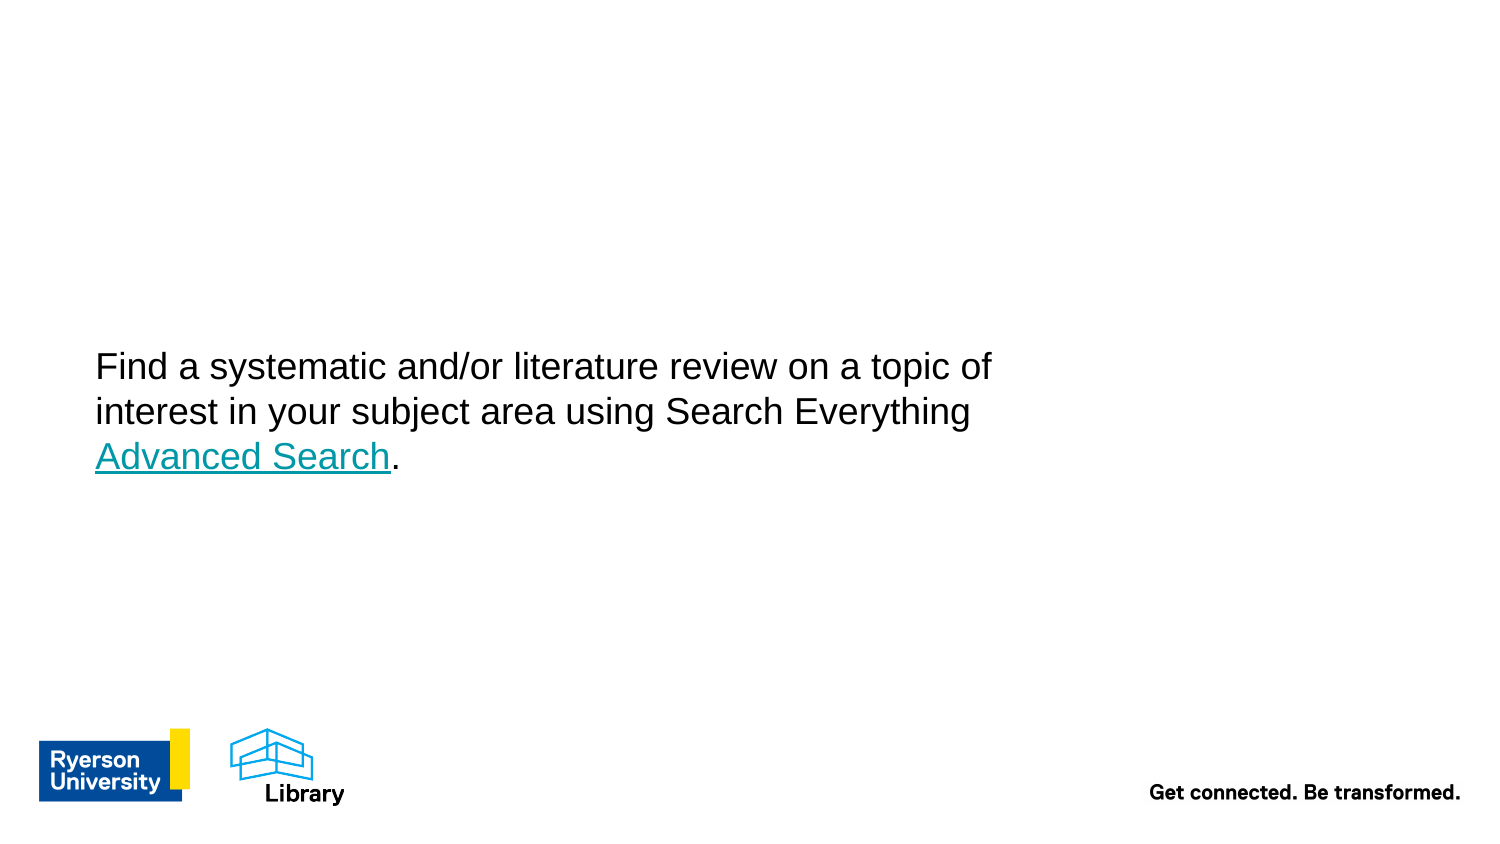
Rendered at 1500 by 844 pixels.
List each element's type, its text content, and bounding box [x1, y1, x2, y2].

picture [233, 745, 264, 764]
picture [1142, 779, 1464, 806]
picture [243, 761, 275, 777]
picture [39, 728, 344, 806]
title Find a systematic and/or literature review on a topic of interest in your subject area using Search Everything Advanced Search. [80, 73, 1125, 745]
picture [243, 750, 266, 762]
picture [289, 745, 301, 750]
picture [269, 746, 275, 758]
picture [278, 746, 301, 764]
picture [278, 757, 310, 777]
